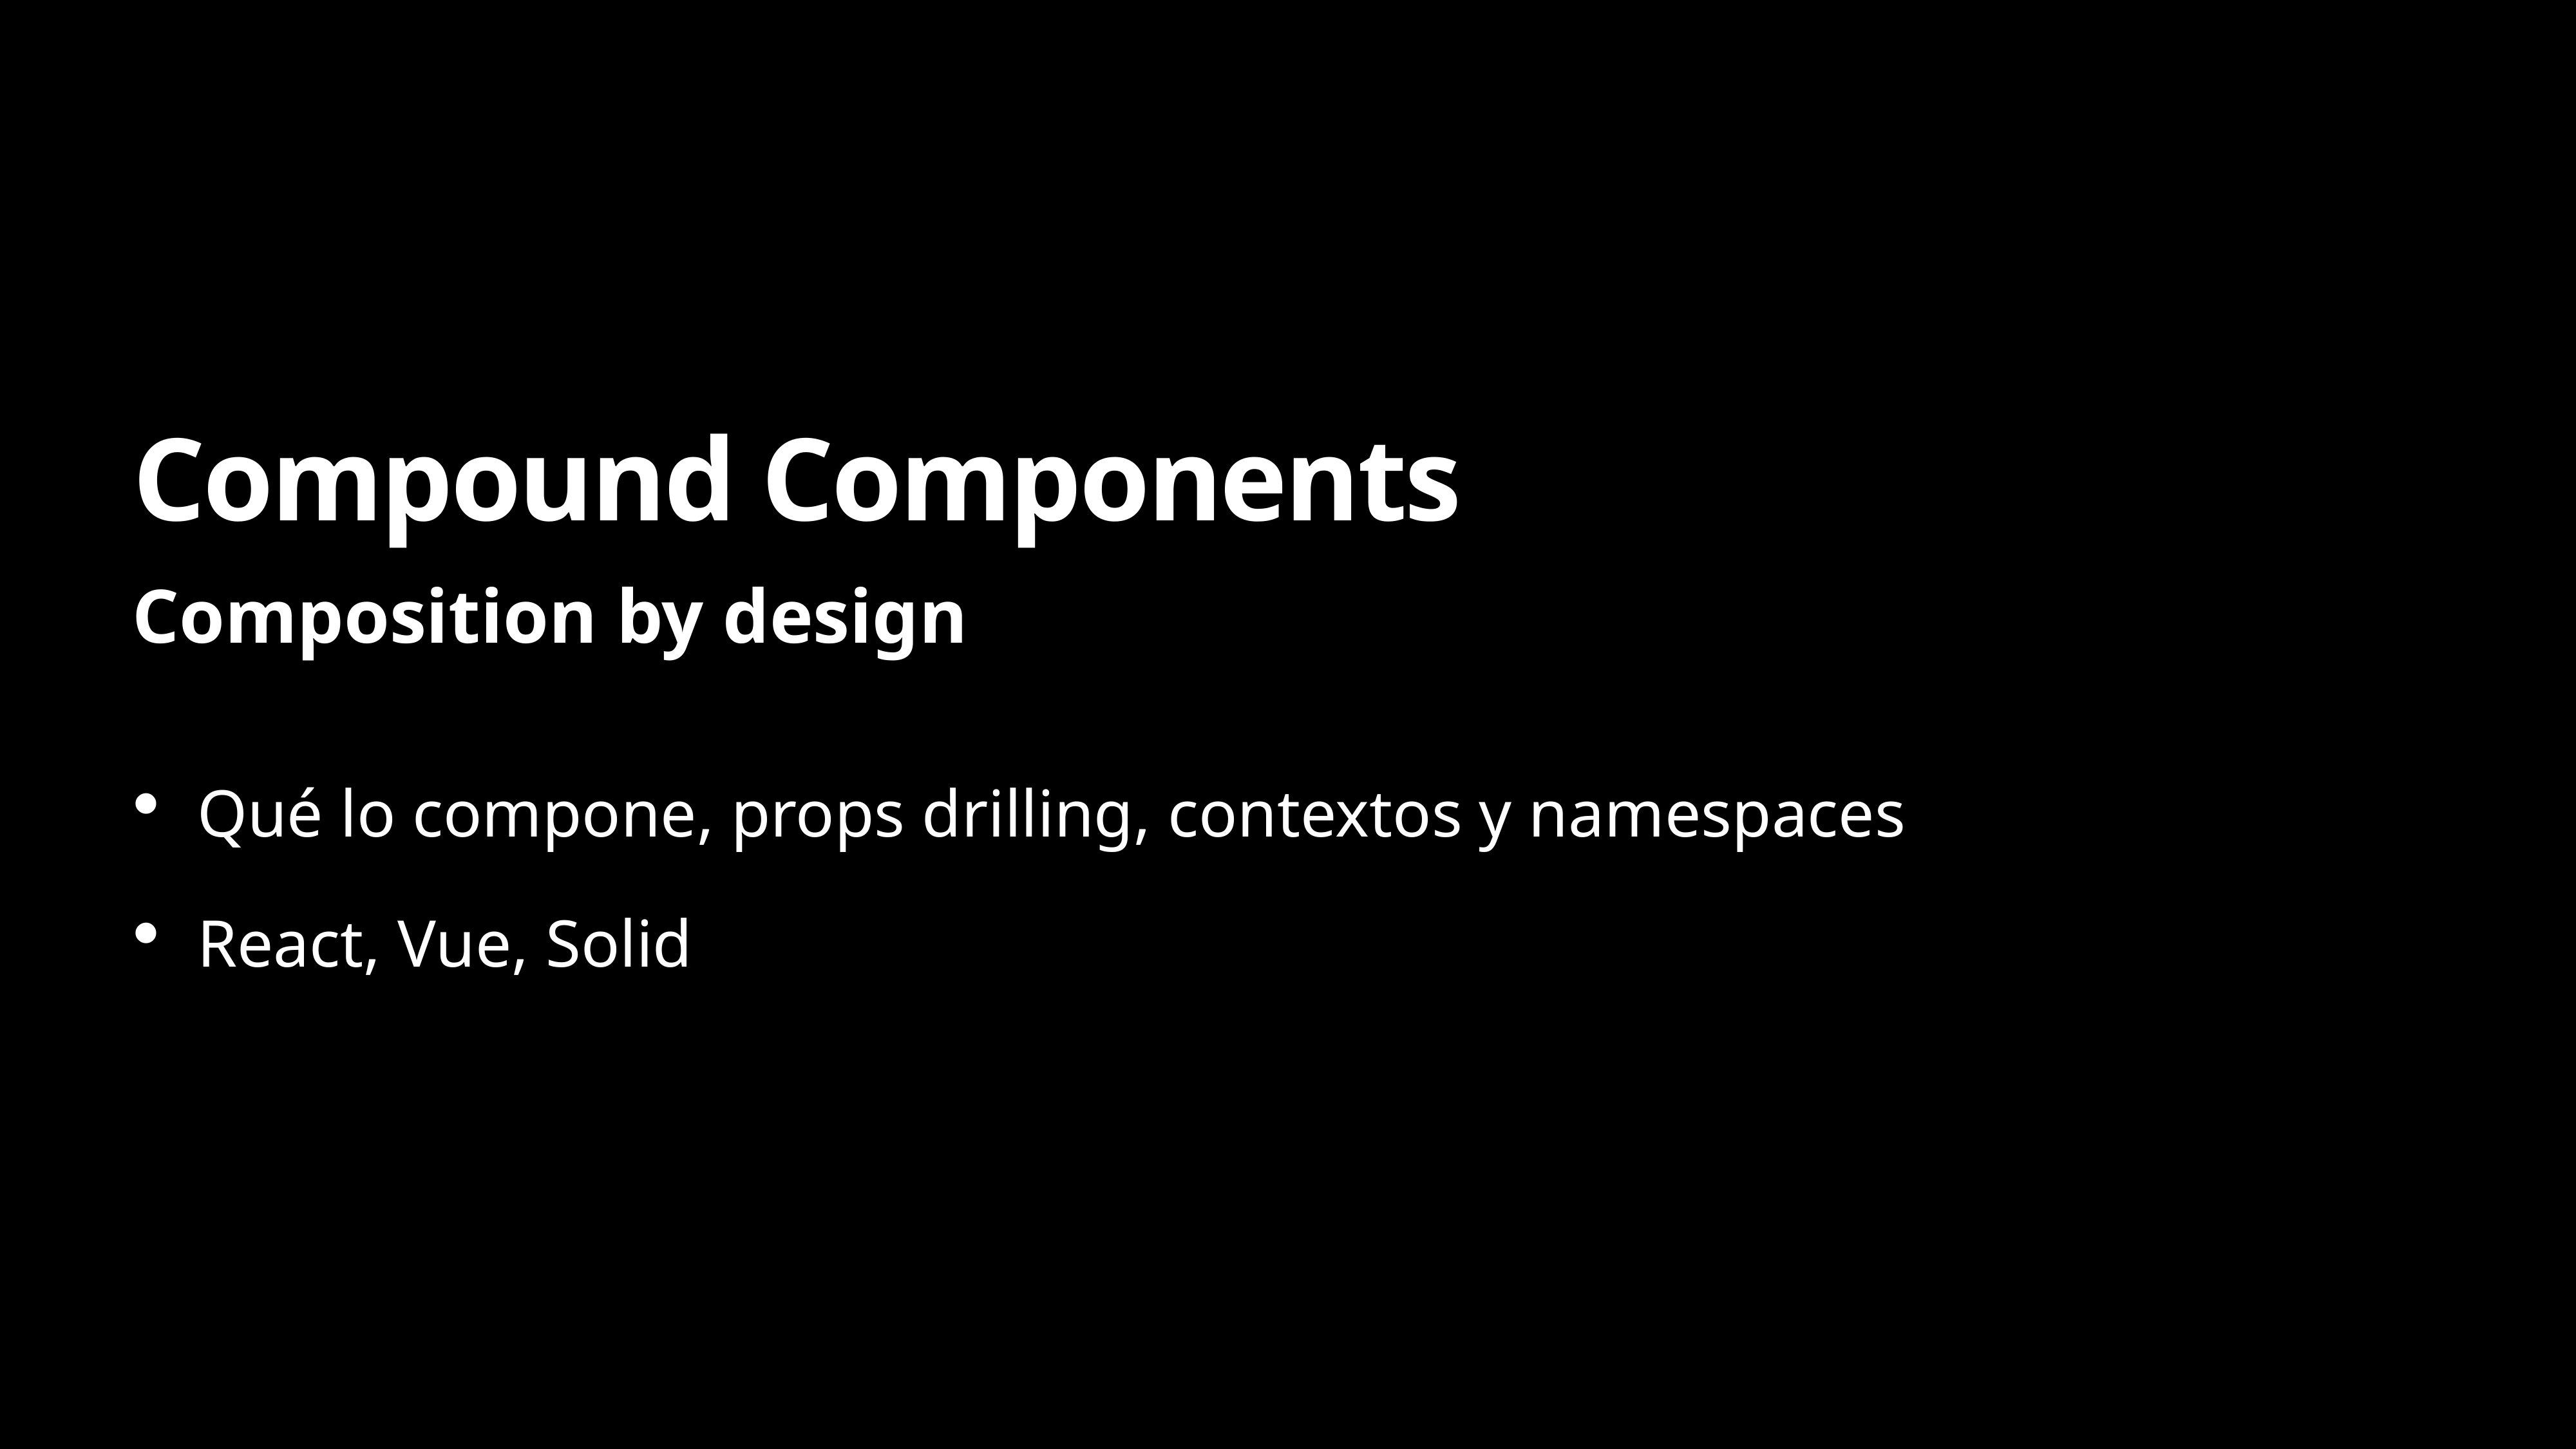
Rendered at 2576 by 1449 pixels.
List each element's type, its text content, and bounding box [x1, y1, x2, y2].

list Composition by design [127, 564, 2449, 664]
title Compound Components [127, 428, 2449, 564]
list Qué lo compone, props drilling, contextos y namespaces React, Vue, Solid [127, 775, 2449, 1021]
